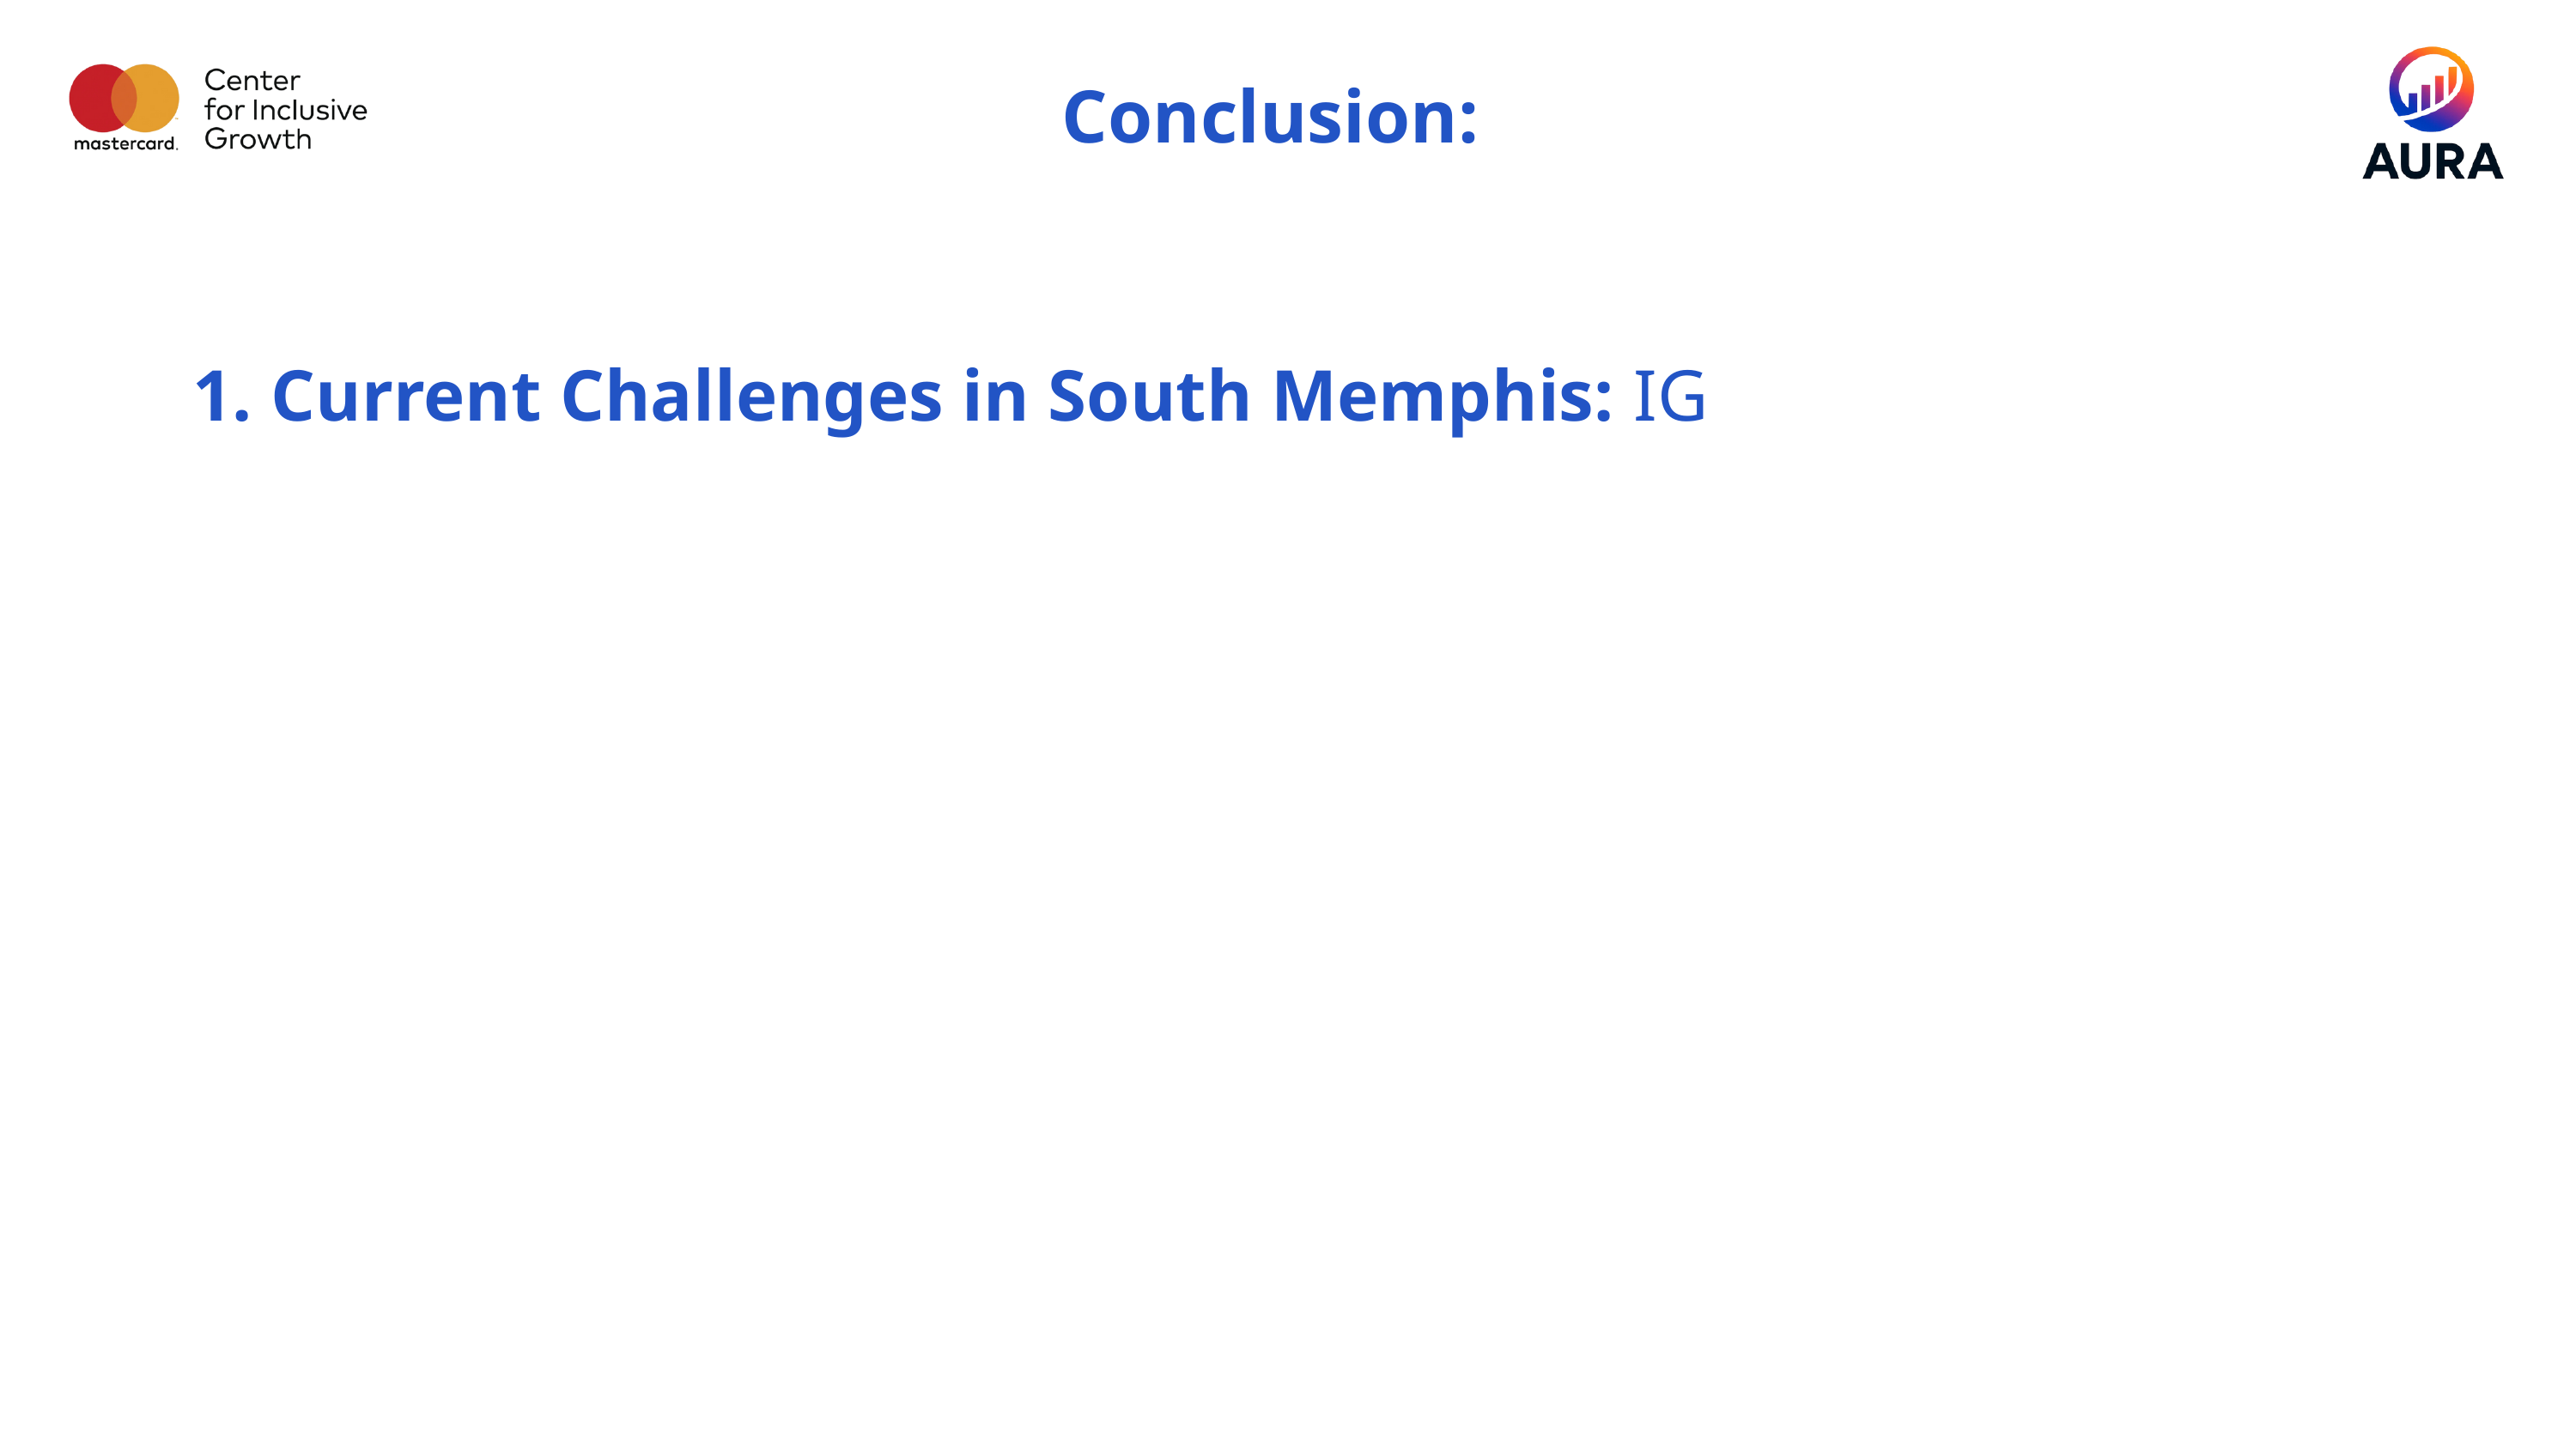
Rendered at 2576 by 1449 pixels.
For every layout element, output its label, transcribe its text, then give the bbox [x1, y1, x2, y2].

text_box 1. Current Challenges in South Memphis: IG S 34, 52% poverty, $13,646 median income (IGS 2024, U.S. Census ACS 2023). 2. Root Cause: Unequal Access to Capital -12% Small Business Loans Growth and 45% denial rates for Black-owned firms (IGS Platform 2024, LendingTree 2024). 3. Solution: CDFI capital program delivers (+20% loan growth) + ML-powered credit scoring (SBA 2025, Census ACS model). [192, 353, 2384, 1449]
text_box [50, 40, 381, 175]
text_box [2323, 5, 2540, 222]
text_box Conclusion: [1061, 72, 1515, 158]
